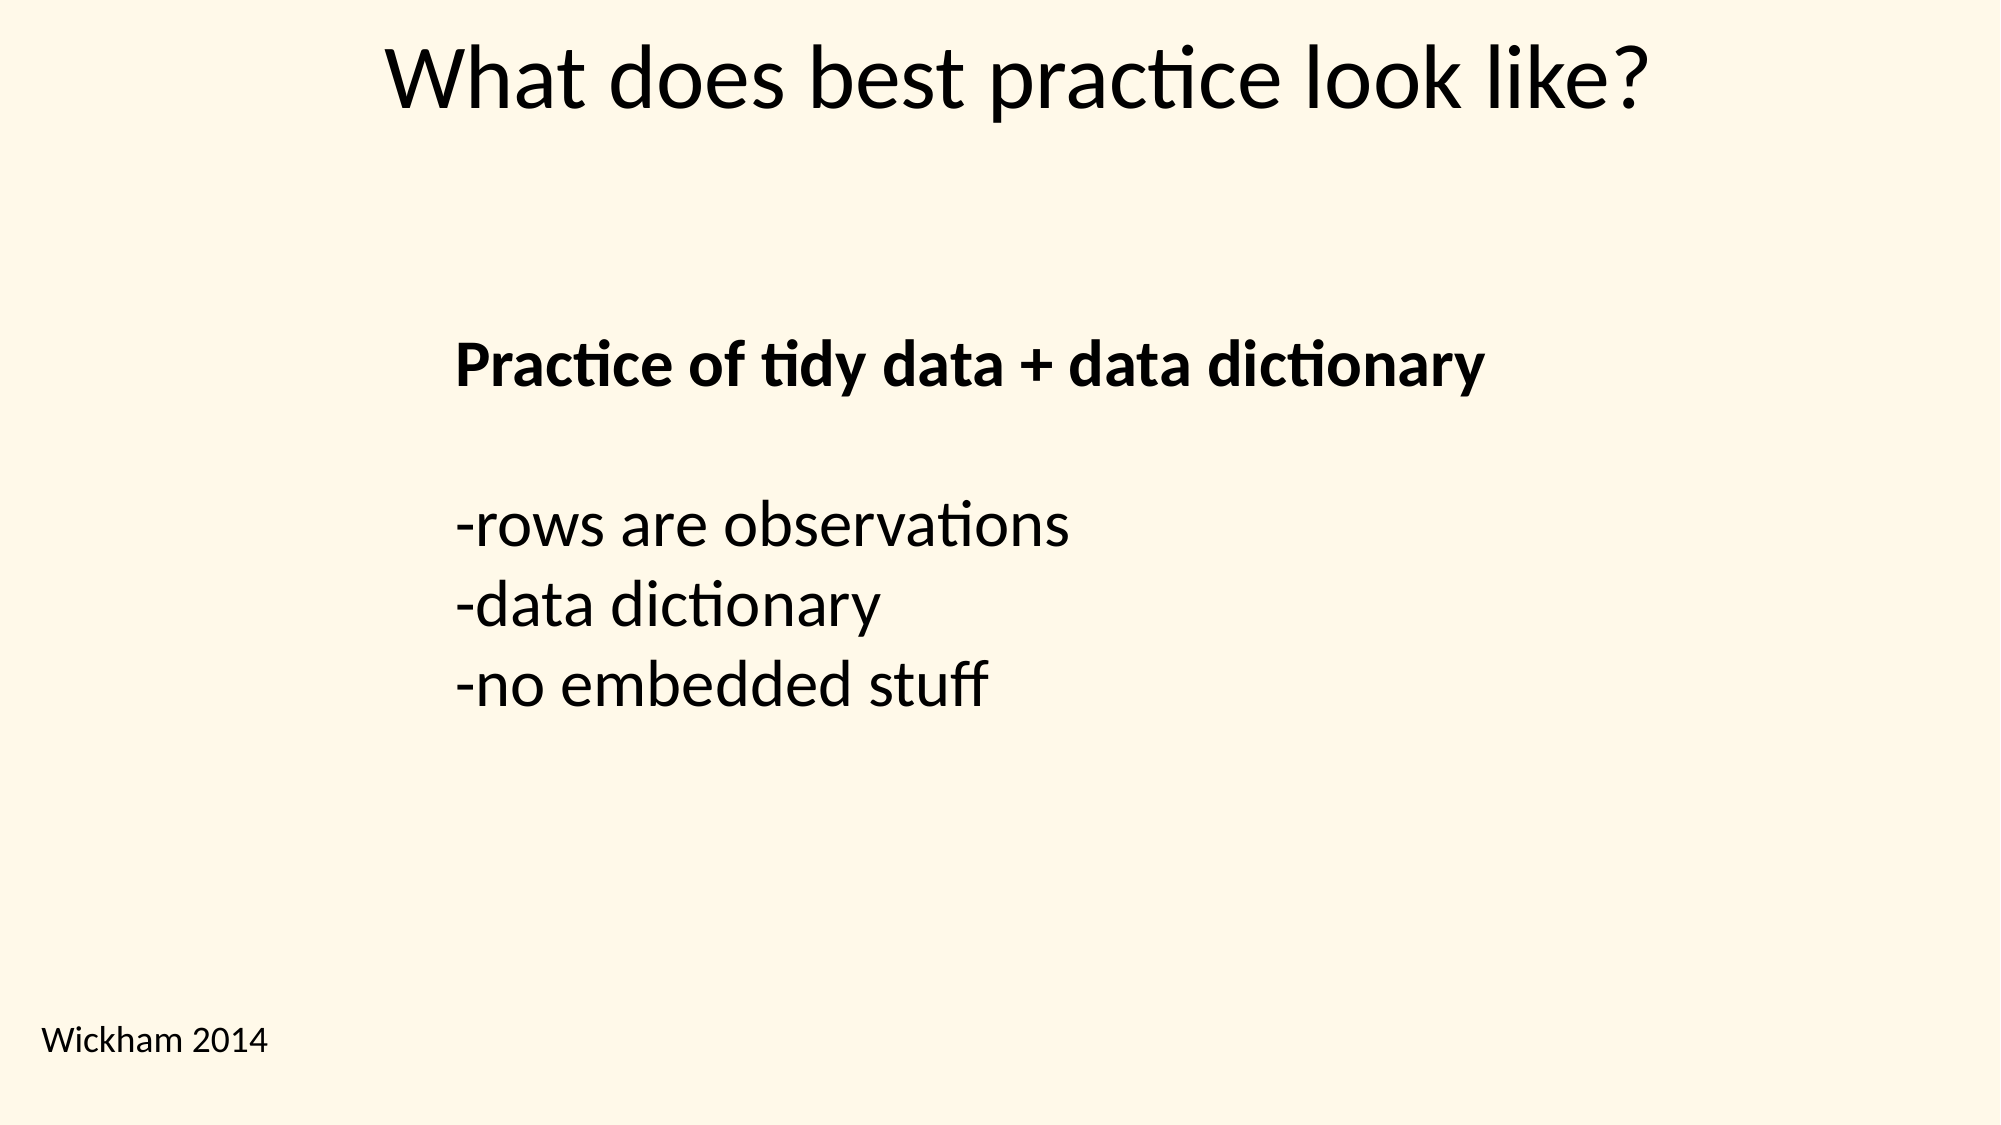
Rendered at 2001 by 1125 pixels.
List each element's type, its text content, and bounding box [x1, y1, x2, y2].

text_box What does best practice look like? [369, 9, 1670, 135]
text_box Practice of tidy data + data dictionary -rows are observations -data dictionary -no embedded stuff [440, 312, 1597, 807]
text_box Wickham 2014 [26, 1007, 284, 1068]
